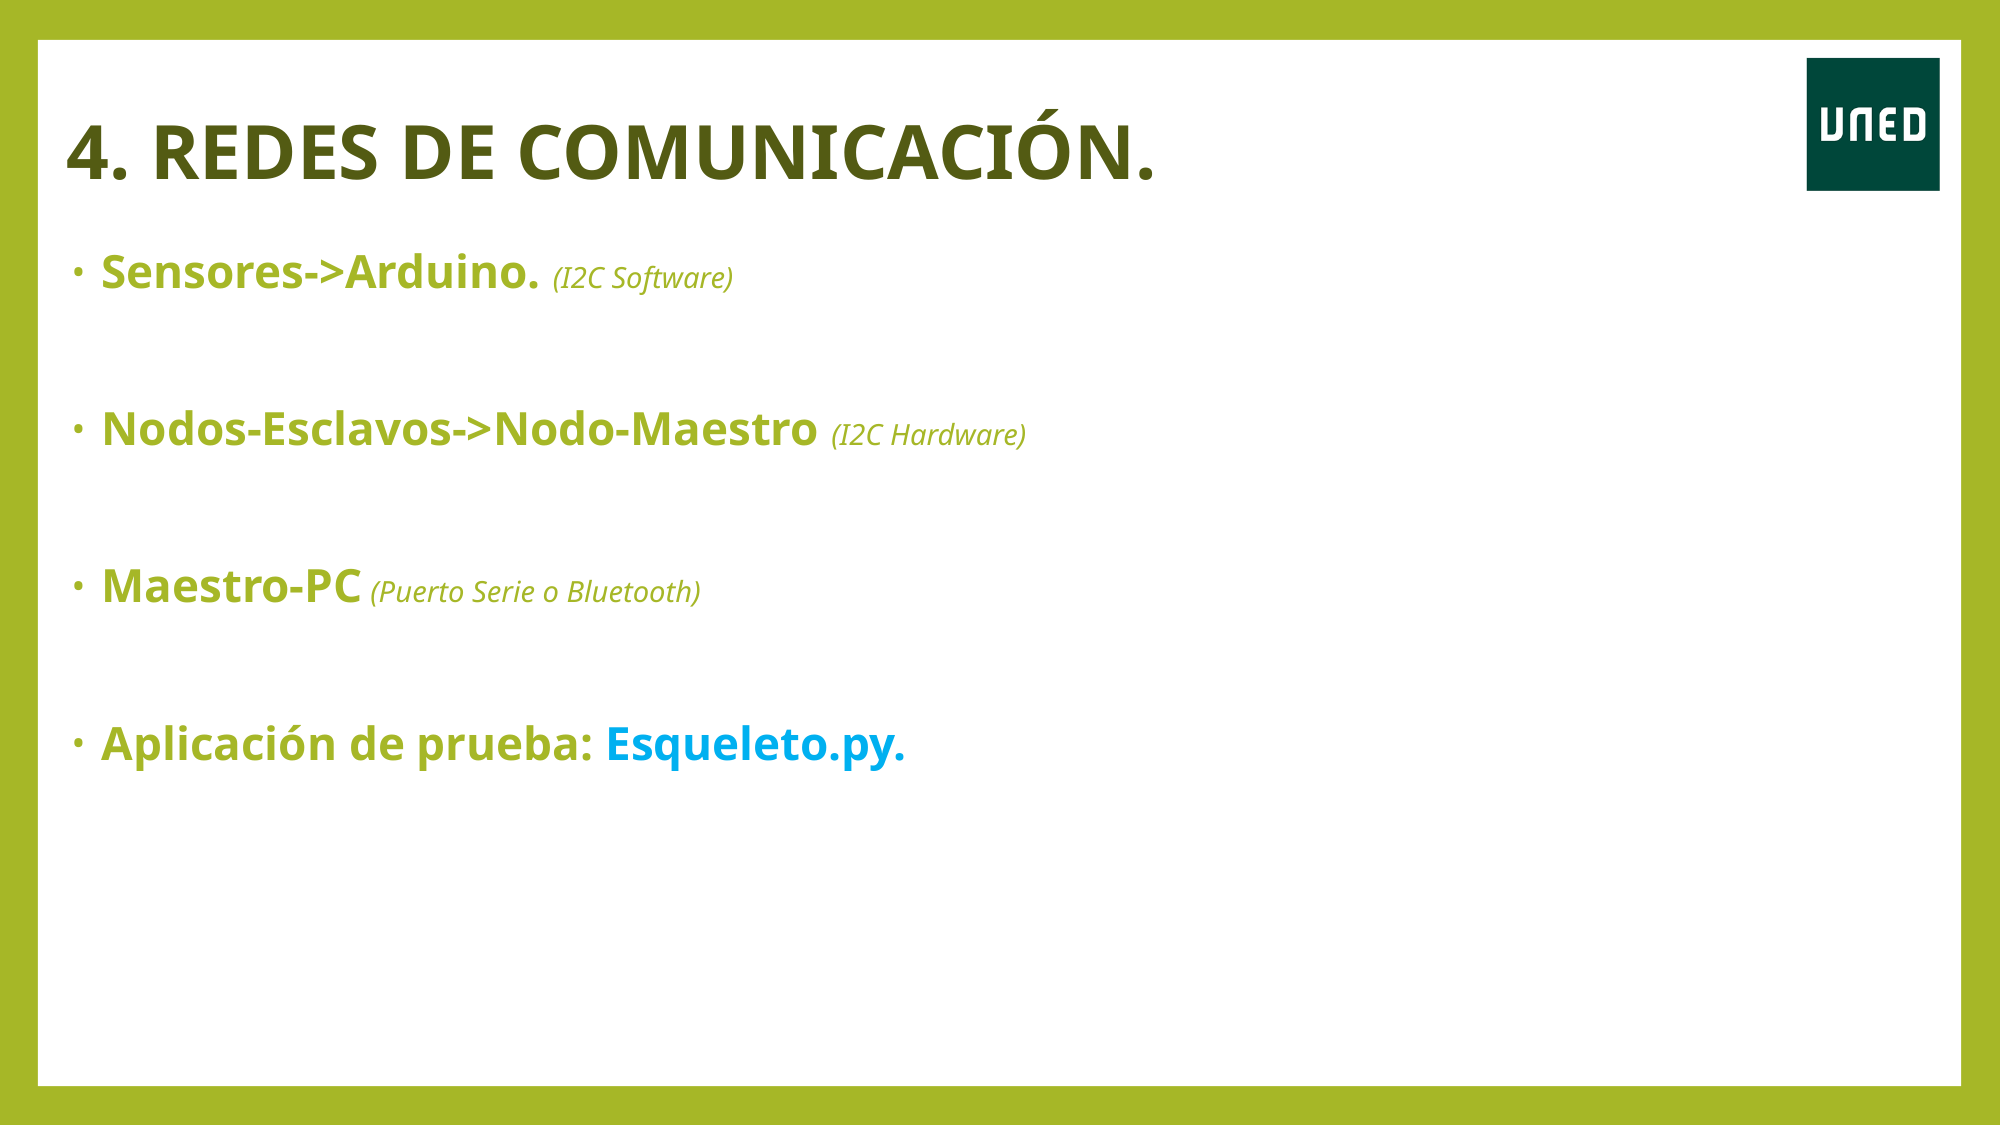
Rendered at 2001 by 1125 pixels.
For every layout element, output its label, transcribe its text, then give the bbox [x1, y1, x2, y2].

picture [1806, 57, 1941, 192]
list Sensores‐>Arduino. (I2C Software) Nodos‐Esclavos‐>Nodo‐Maestro (I2C Hardware) Maestro‐PC (Puerto Serie o Bluetooth) Aplicación de prueba: Esqueleto.py. [49, 241, 1712, 1084]
title 4. REDES DE COMUNICACIÓN. [51, 83, 1751, 217]
